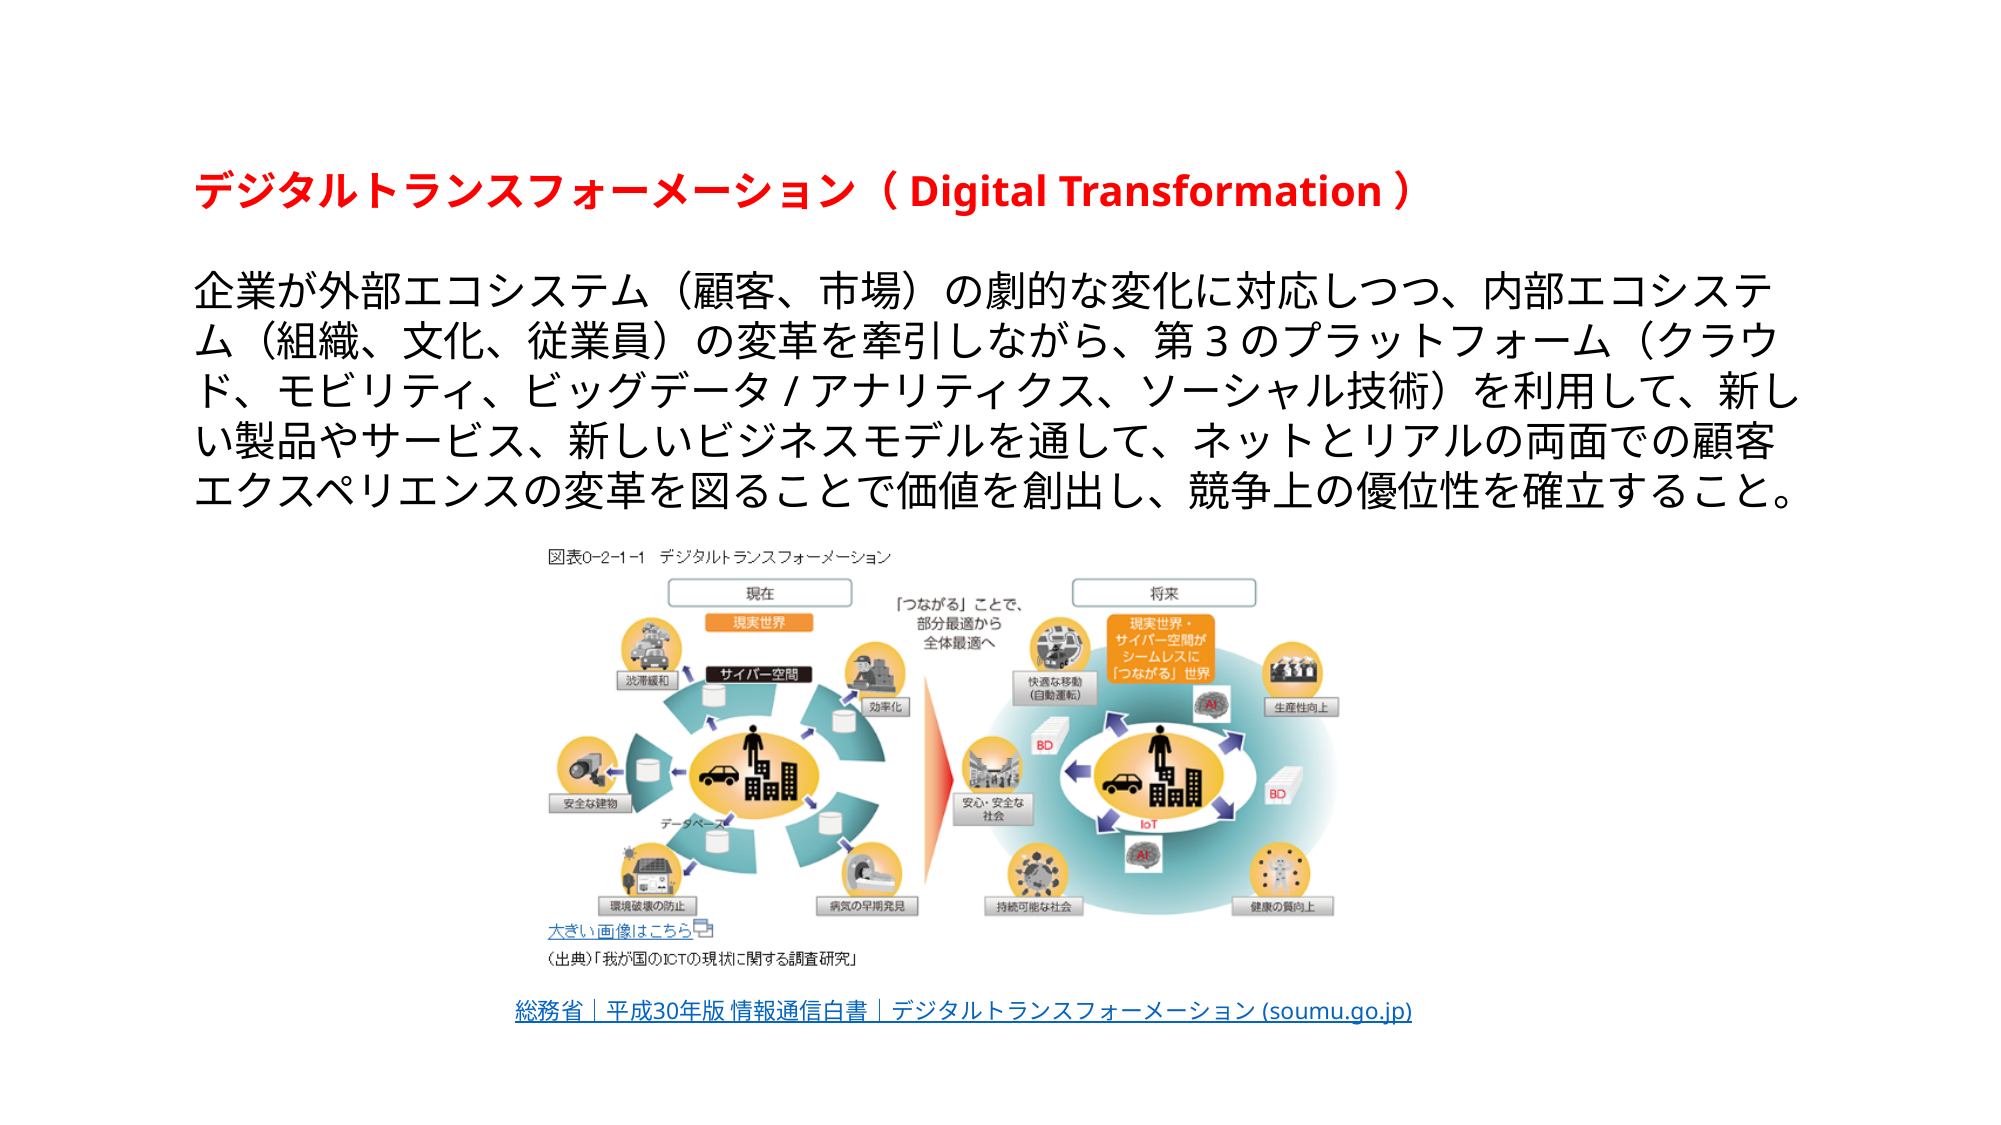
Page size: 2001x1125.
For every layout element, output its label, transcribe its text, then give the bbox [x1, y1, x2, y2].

picture [542, 540, 1350, 974]
text_box 総務省｜平成30年版 情報通信白書｜デジタルトランスフォーメーション (soumu.go.jp) [500, 989, 1500, 1038]
text_box デジタルトランスフォーメーション（Digital Transformation） 企業が外部エコシステム（顧客、市場）の劇的な変化に対応しつつ、内部エコシステム（組織、文化、従業員）の変革を牽引しながら、第3のプラットフォーム（クラウド、モビリティ、ビッグデータ/アナリティクス、ソーシャル技術）を利用して、新しい製品やサービス、新しいビジネスモデルを通して、ネットとリアルの両面での顧客エクスペリエンスの変革を図ることで価値を創出し、競争上の優位性を確立すること。 [178, 156, 1822, 522]
